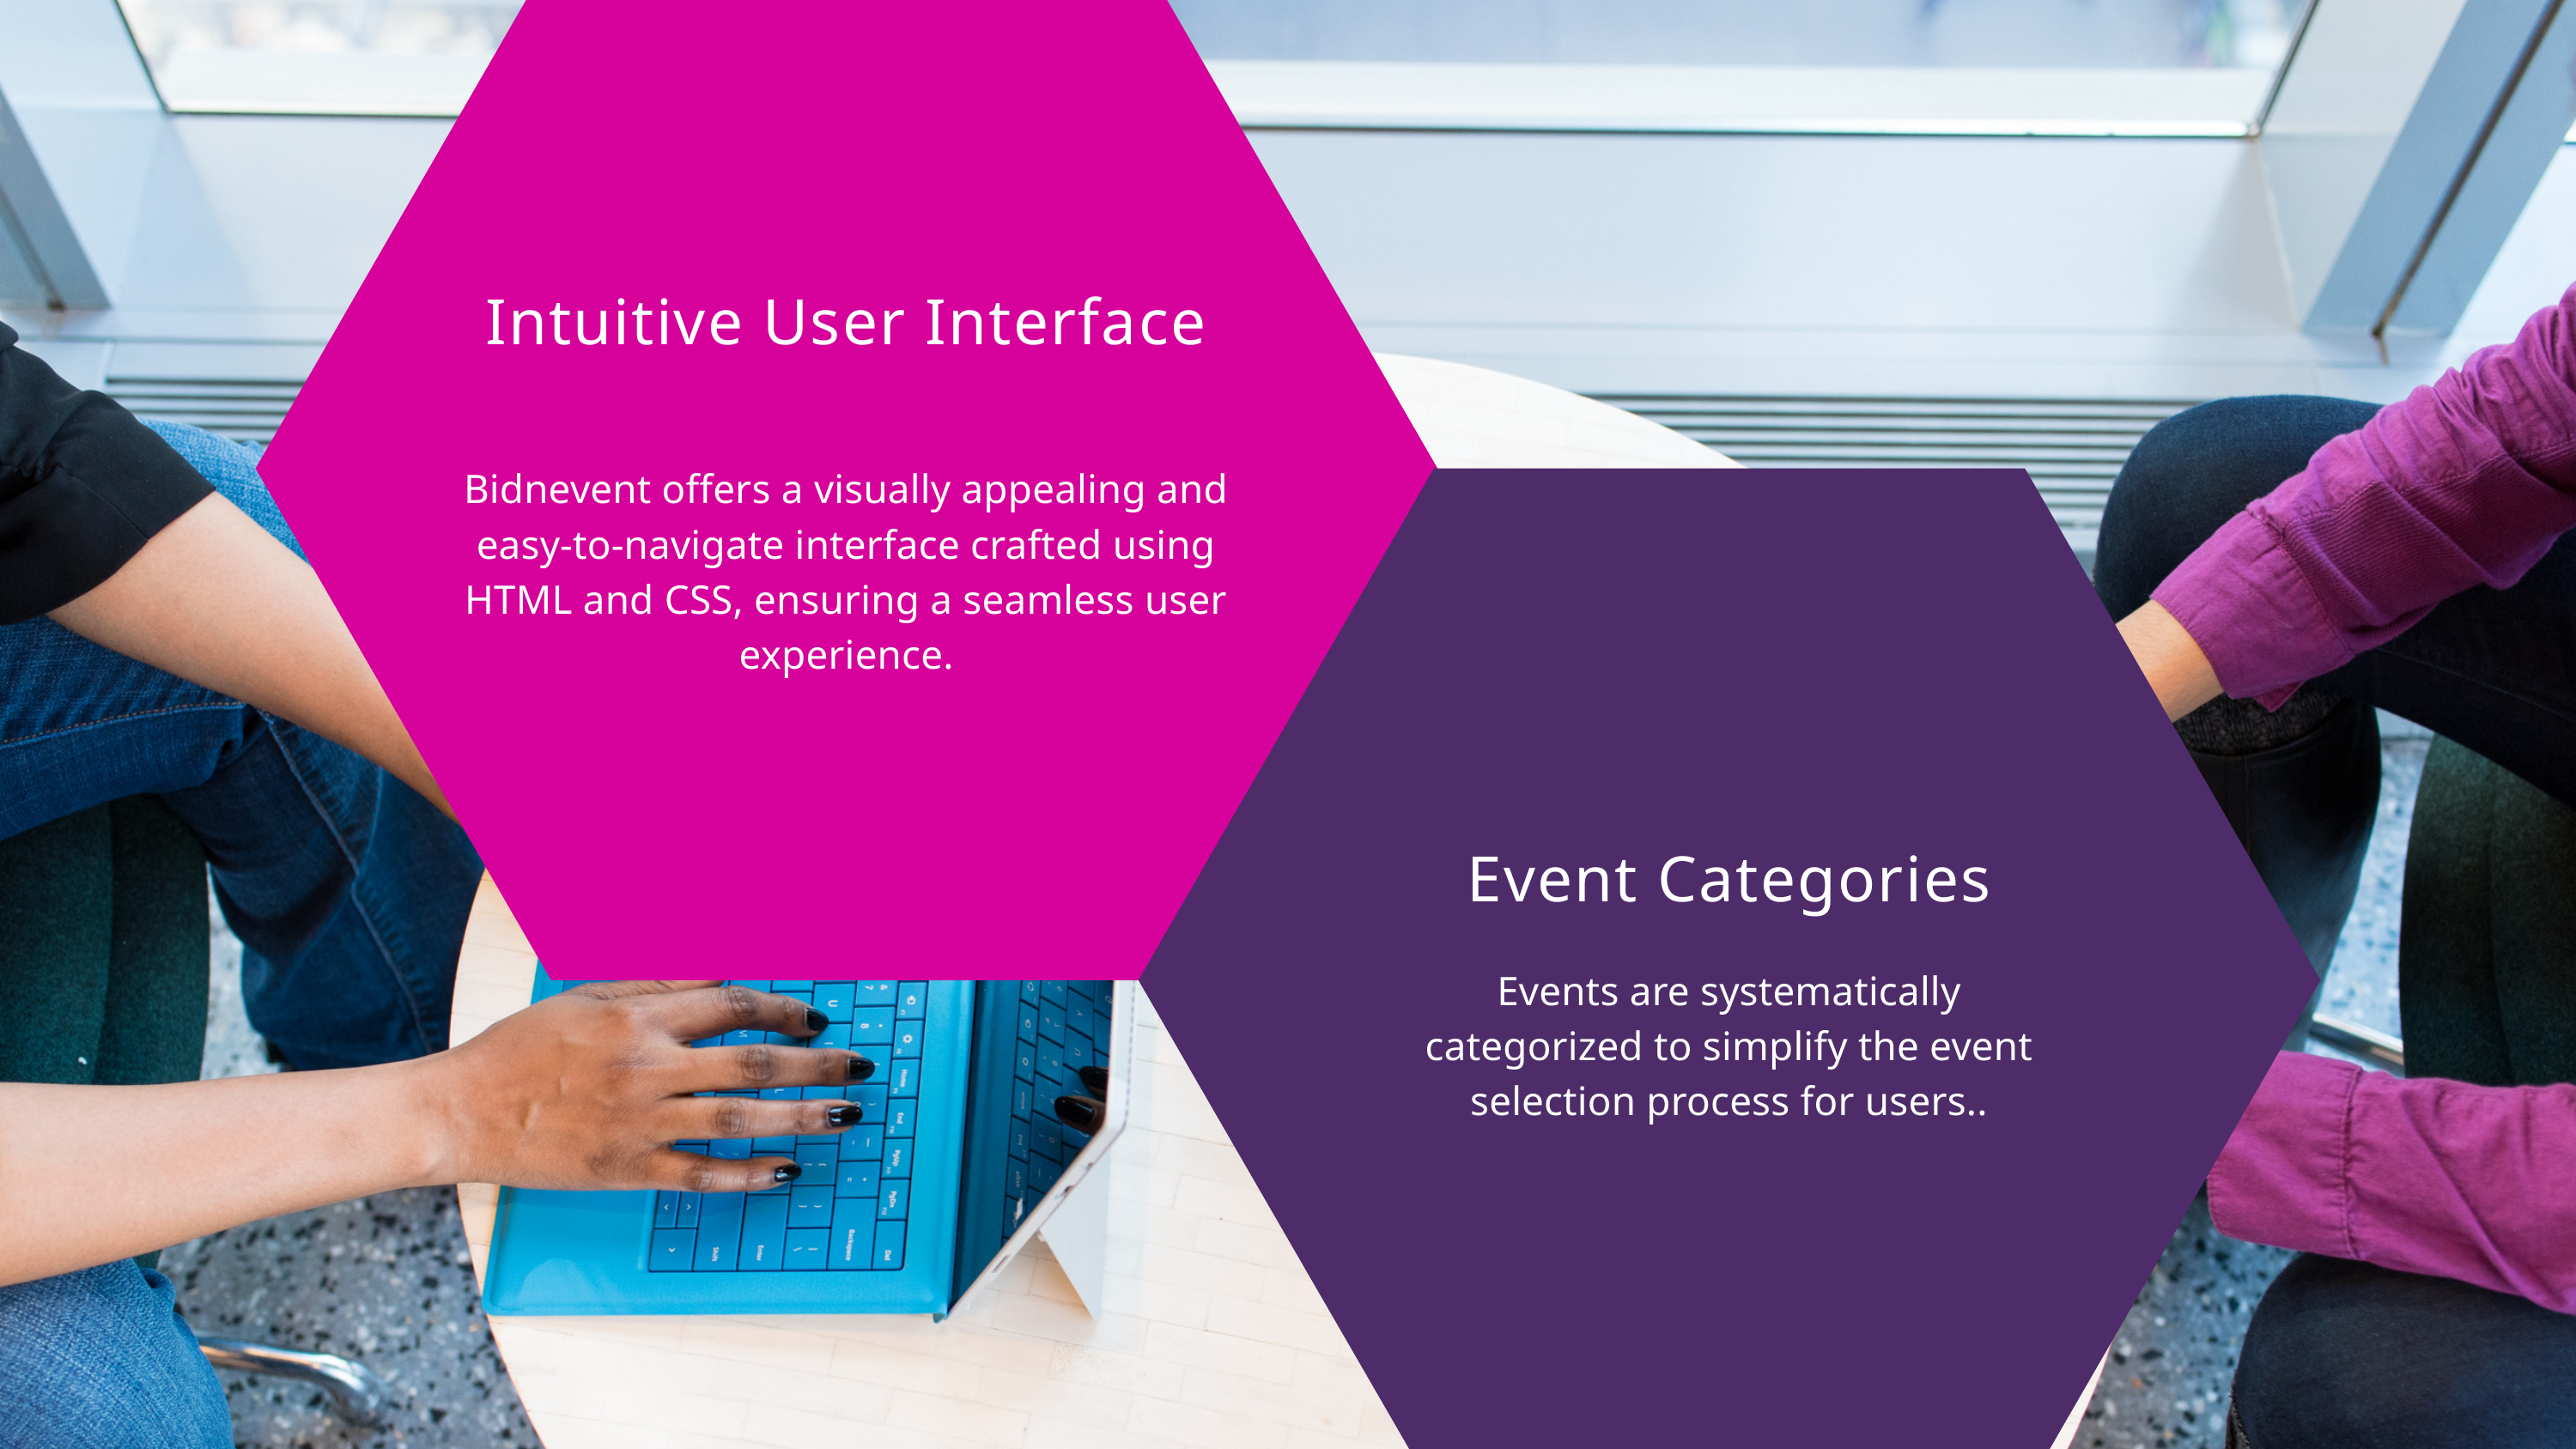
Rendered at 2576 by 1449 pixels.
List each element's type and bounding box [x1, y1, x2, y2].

text_box [0, 0, 1133, 1449]
text_box [1415, 840, 2044, 1121]
text_box [1138, 468, 2321, 1449]
text_box [437, 208, 1255, 730]
text_box [255, 0, 1438, 980]
text_box [1442, 0, 2576, 1449]
